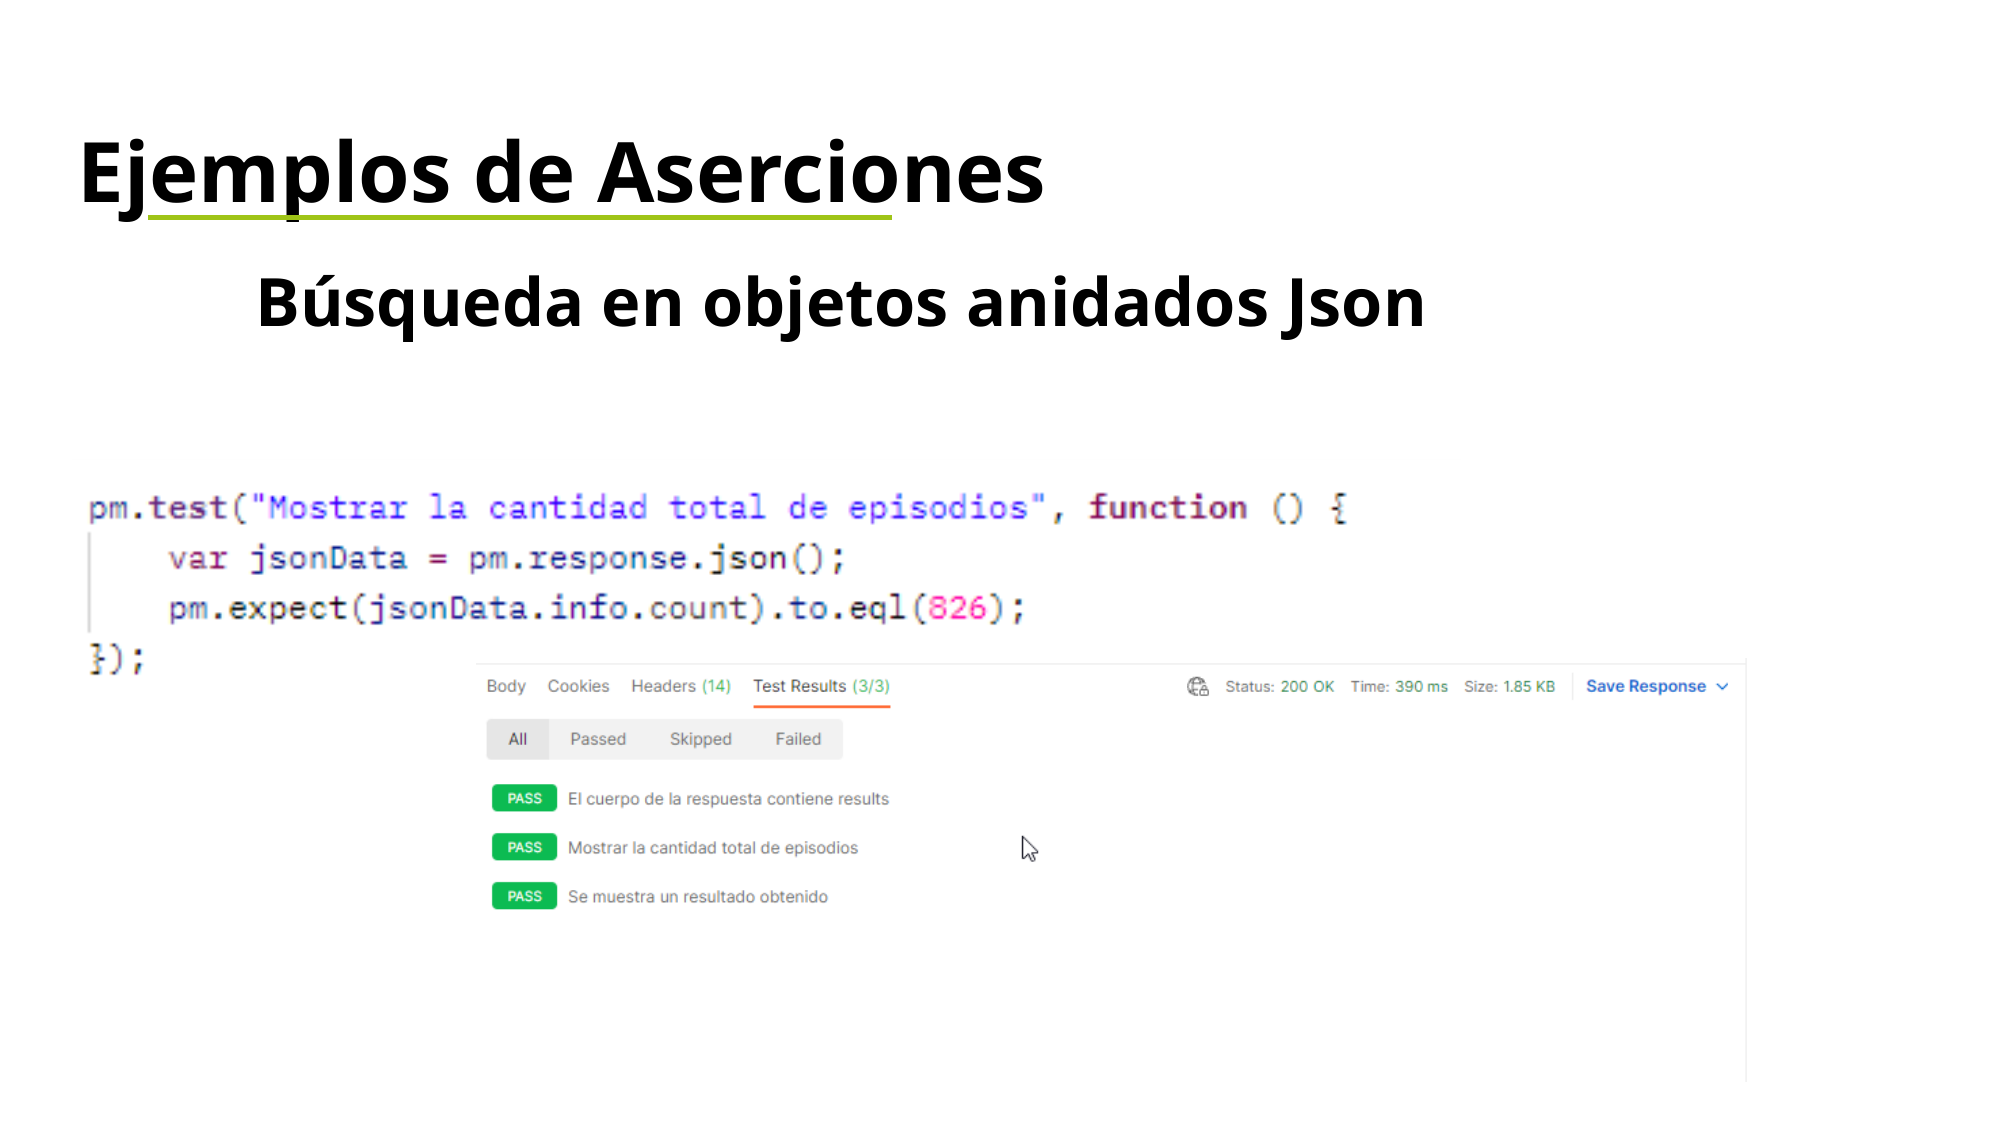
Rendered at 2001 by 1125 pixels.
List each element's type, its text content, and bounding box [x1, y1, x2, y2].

picture [72, 458, 1812, 1082]
list Ejemplos de Aserciones [62, 123, 1721, 245]
list Búsqueda en objetos anidados Json [240, 261, 1503, 401]
